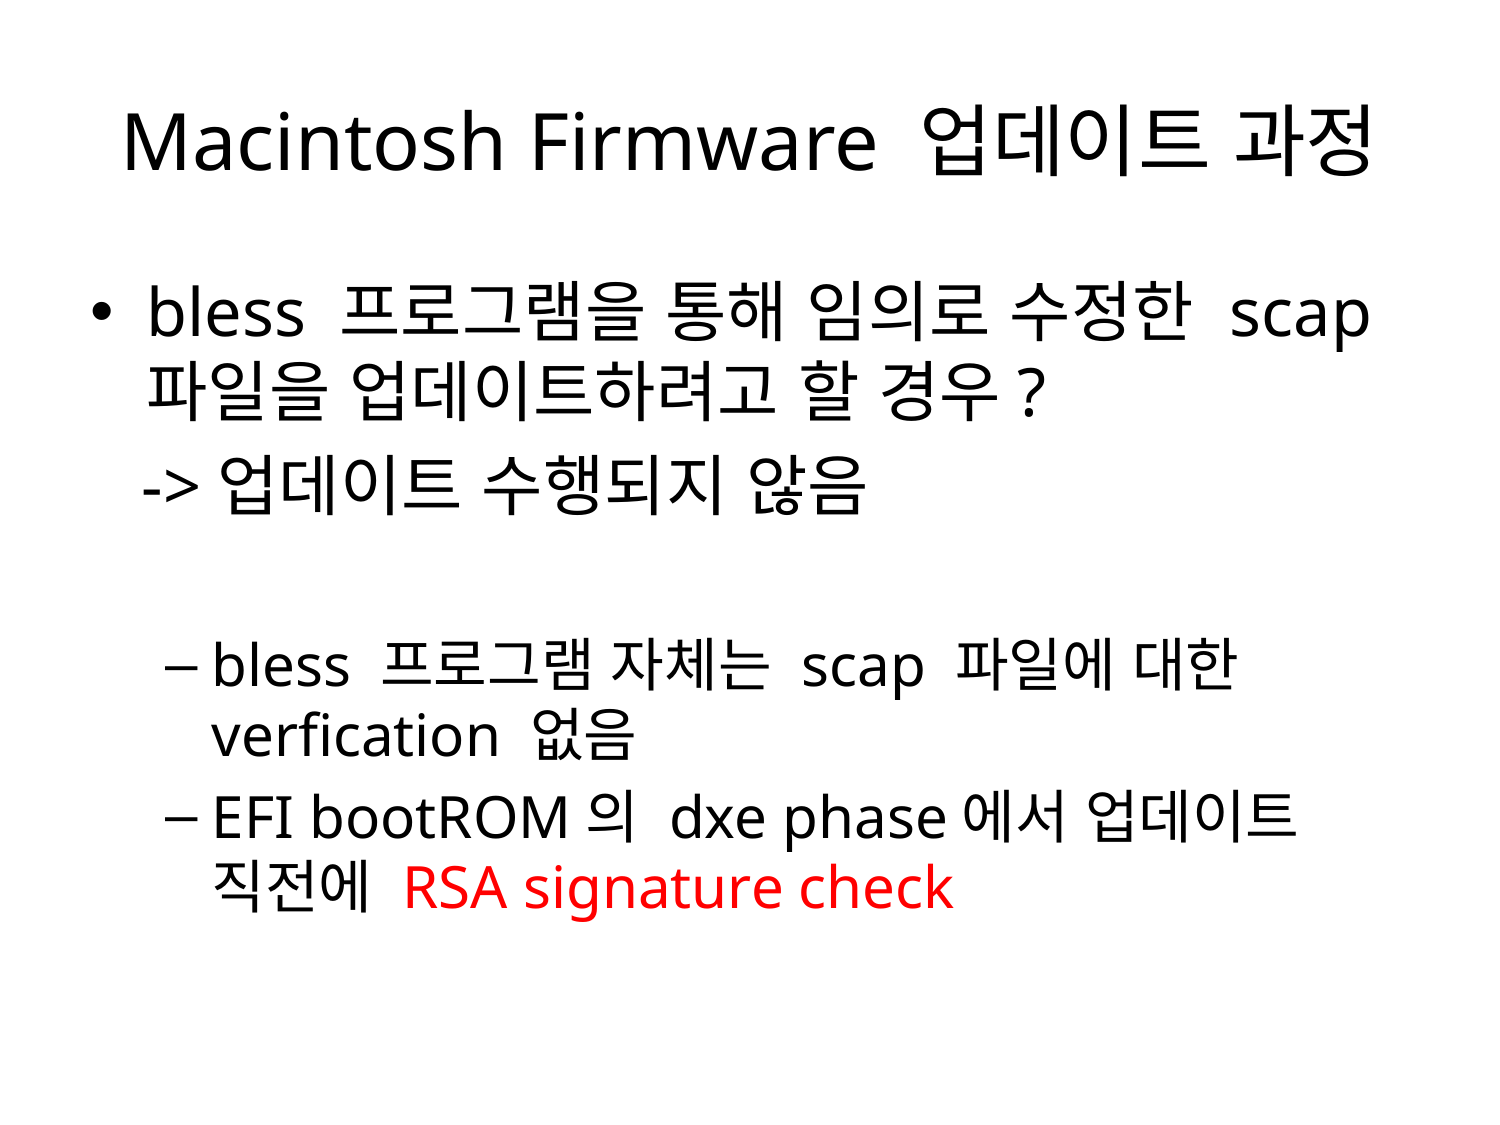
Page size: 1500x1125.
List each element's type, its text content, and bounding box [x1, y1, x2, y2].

title Macintosh Firmware 업데이트 과정 [75, 45, 1425, 233]
list bless 프로그램을 통해 임의로 수정한 scap 파일을 업데이트하려고 할 경우? ->업데이트 수행되지 않음 bless 프로그램 자체는 scap 파일에 대한 verfication 없음 EFI bootROM의 dxe phase에서 업데이트 직전에 RSA signature check [75, 262, 1425, 1005]
